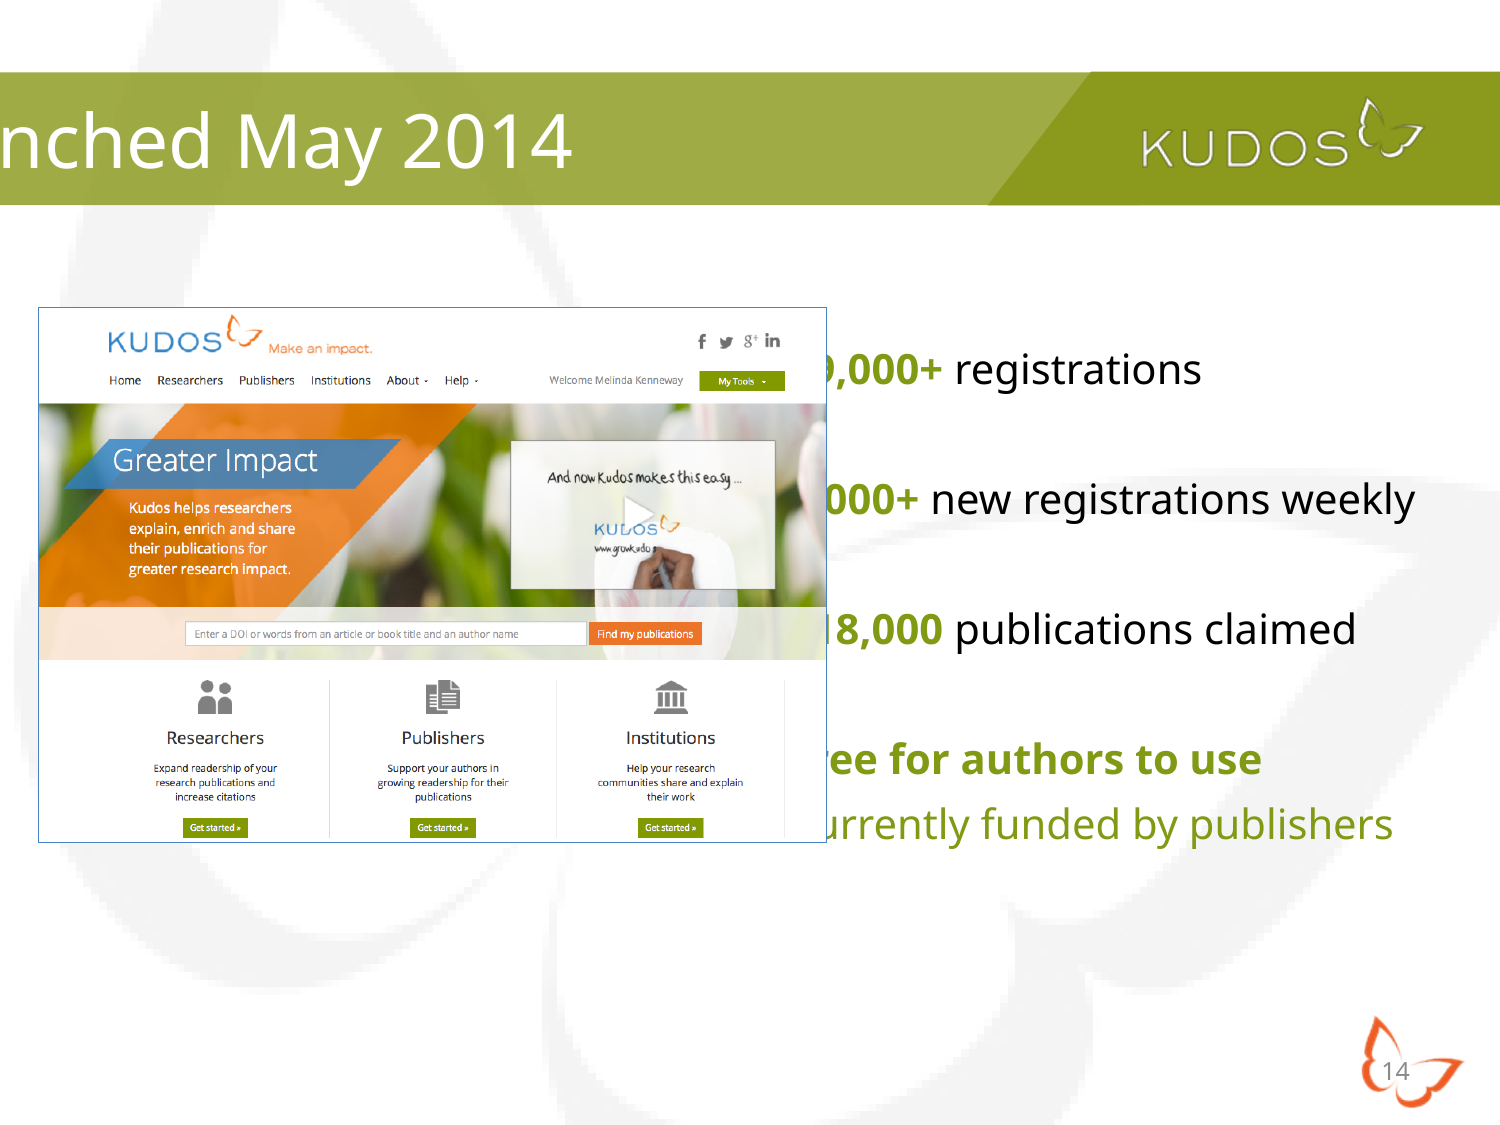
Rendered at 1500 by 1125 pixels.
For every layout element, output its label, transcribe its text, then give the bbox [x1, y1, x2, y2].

picture [38, 306, 828, 843]
picture [1139, 95, 1431, 169]
text_box 19,000+ registrations 1,000+ new registrations weekly 218,000 publications claimed Free for authors to use Currently funded by publishers [772, 270, 1455, 1022]
slide_number 14 [1074, 1042, 1425, 1103]
title Launched May 2014 [0, 72, 1139, 206]
picture [1354, 1015, 1466, 1122]
